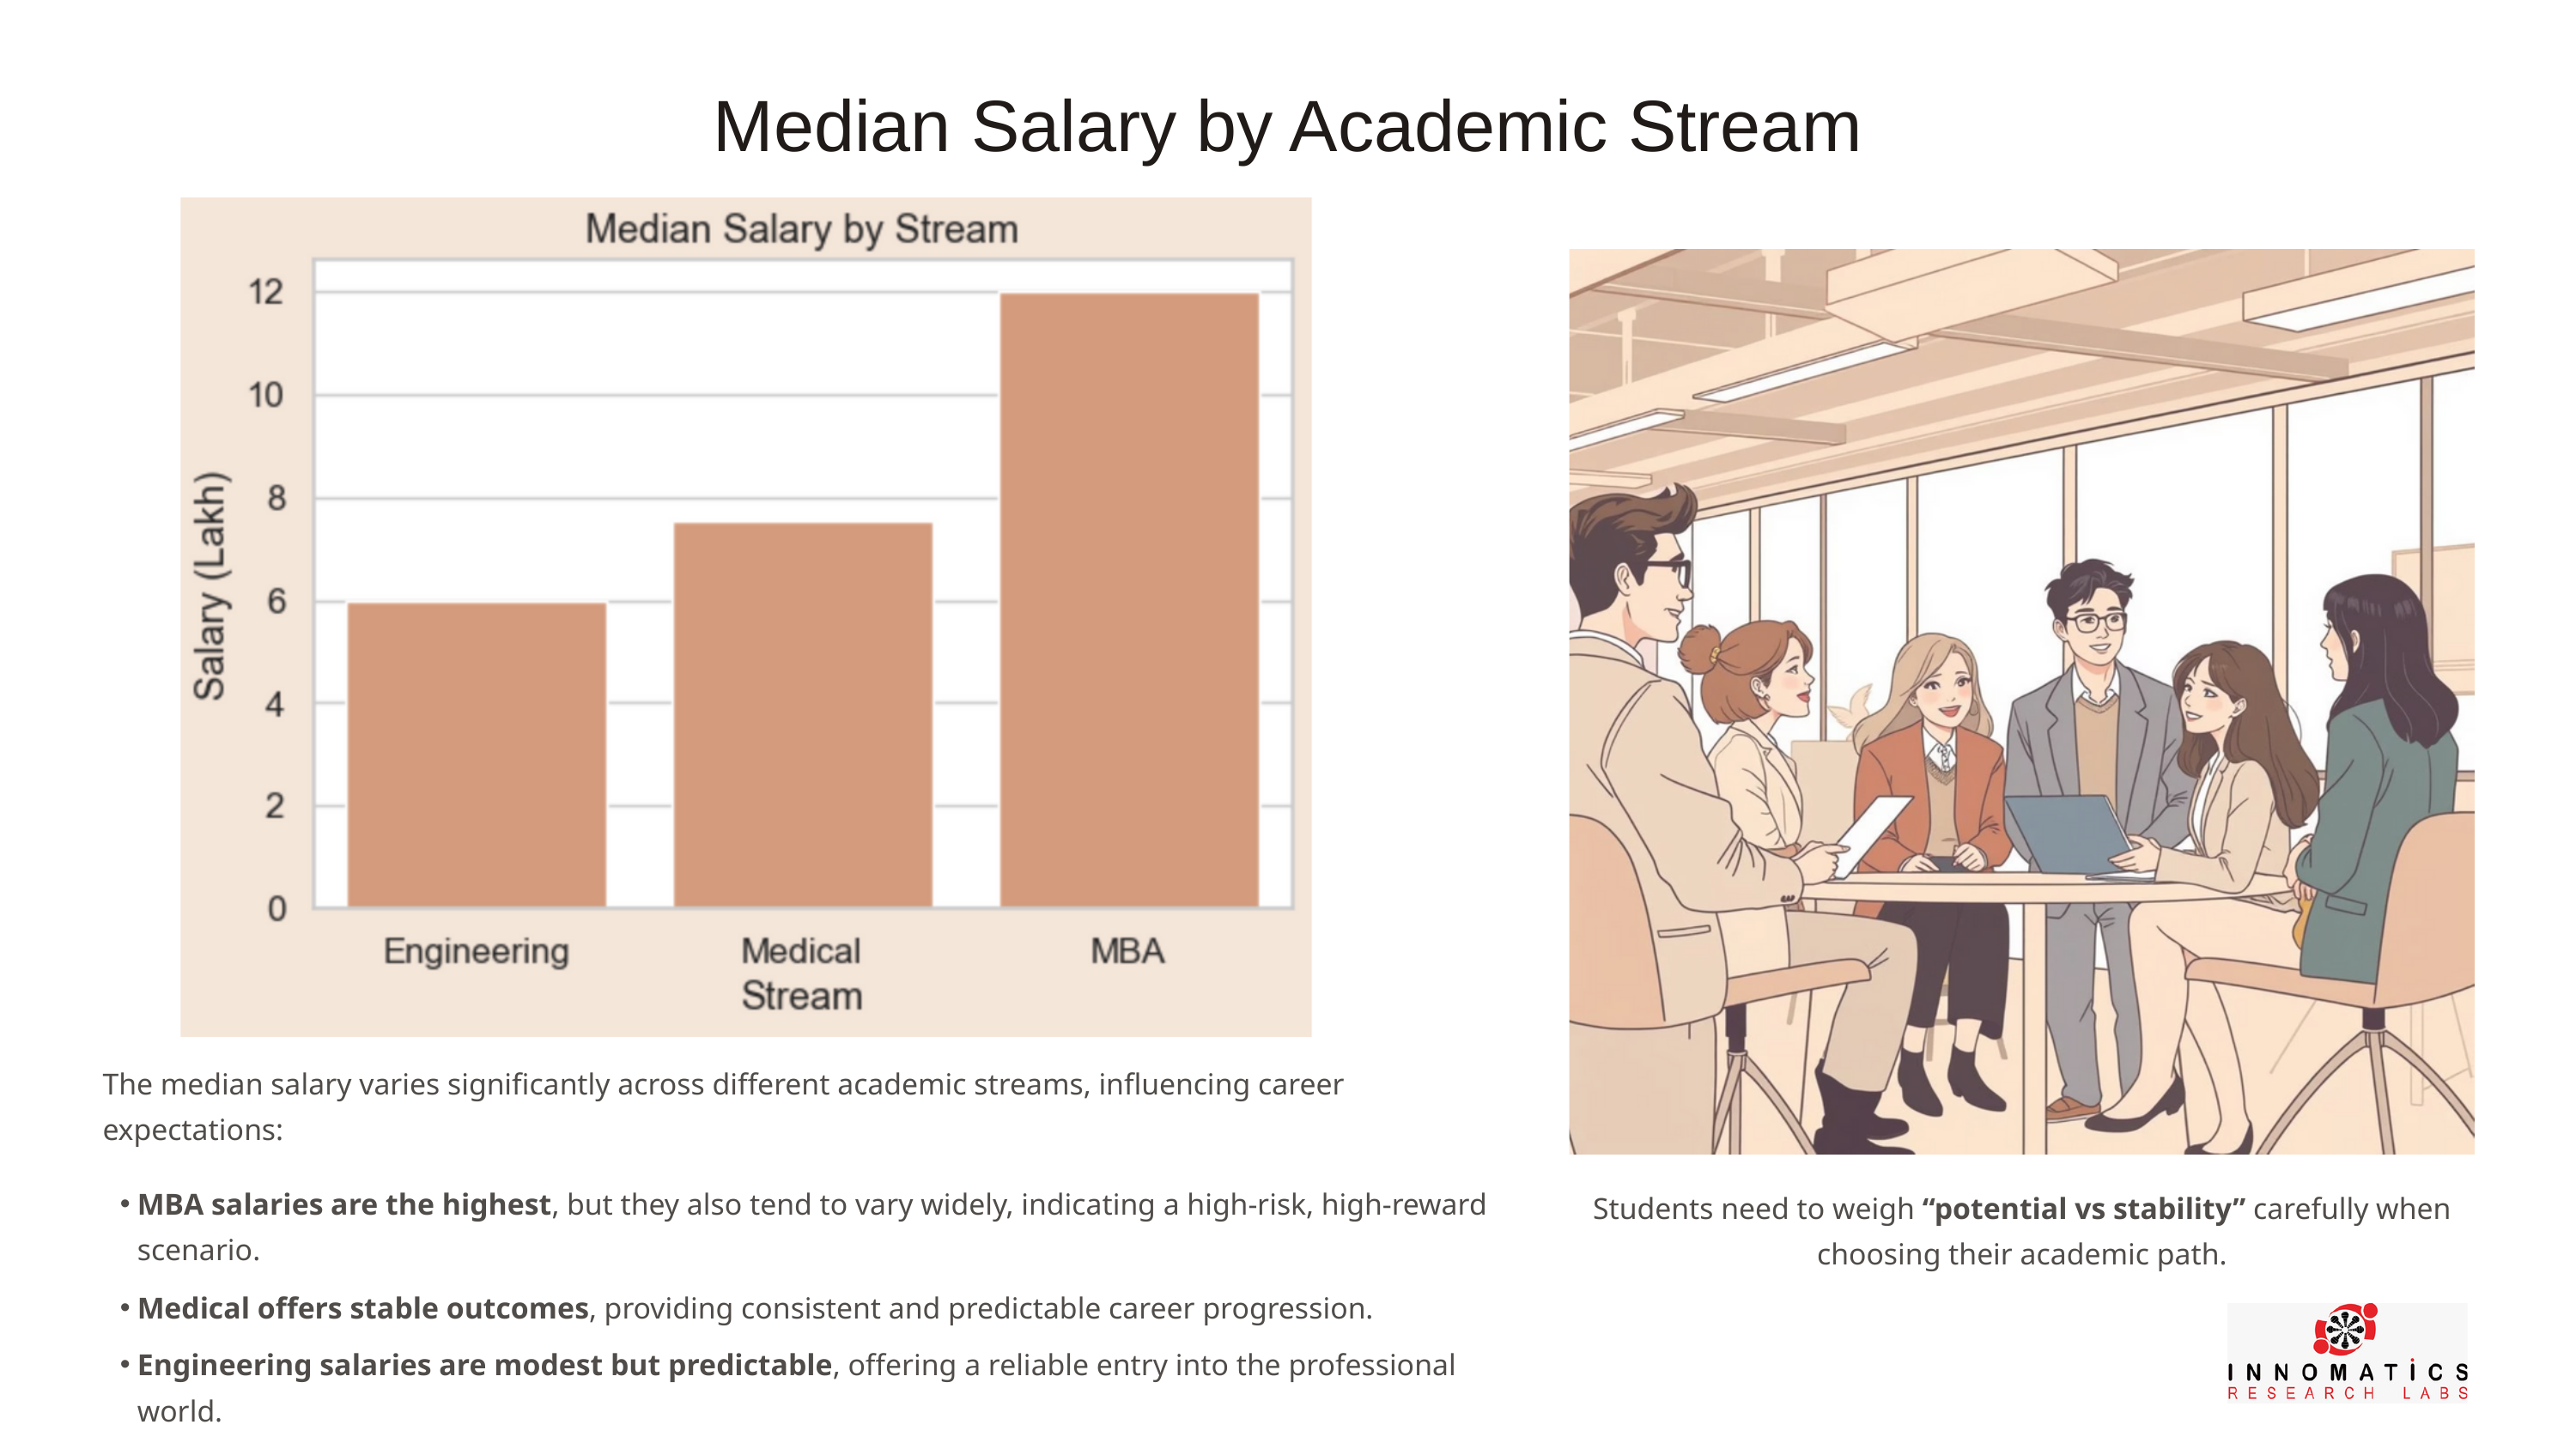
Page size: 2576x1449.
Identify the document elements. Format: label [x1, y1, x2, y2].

text_box [0, 0, 2576, 1449]
text_box [1569, 249, 2476, 1155]
